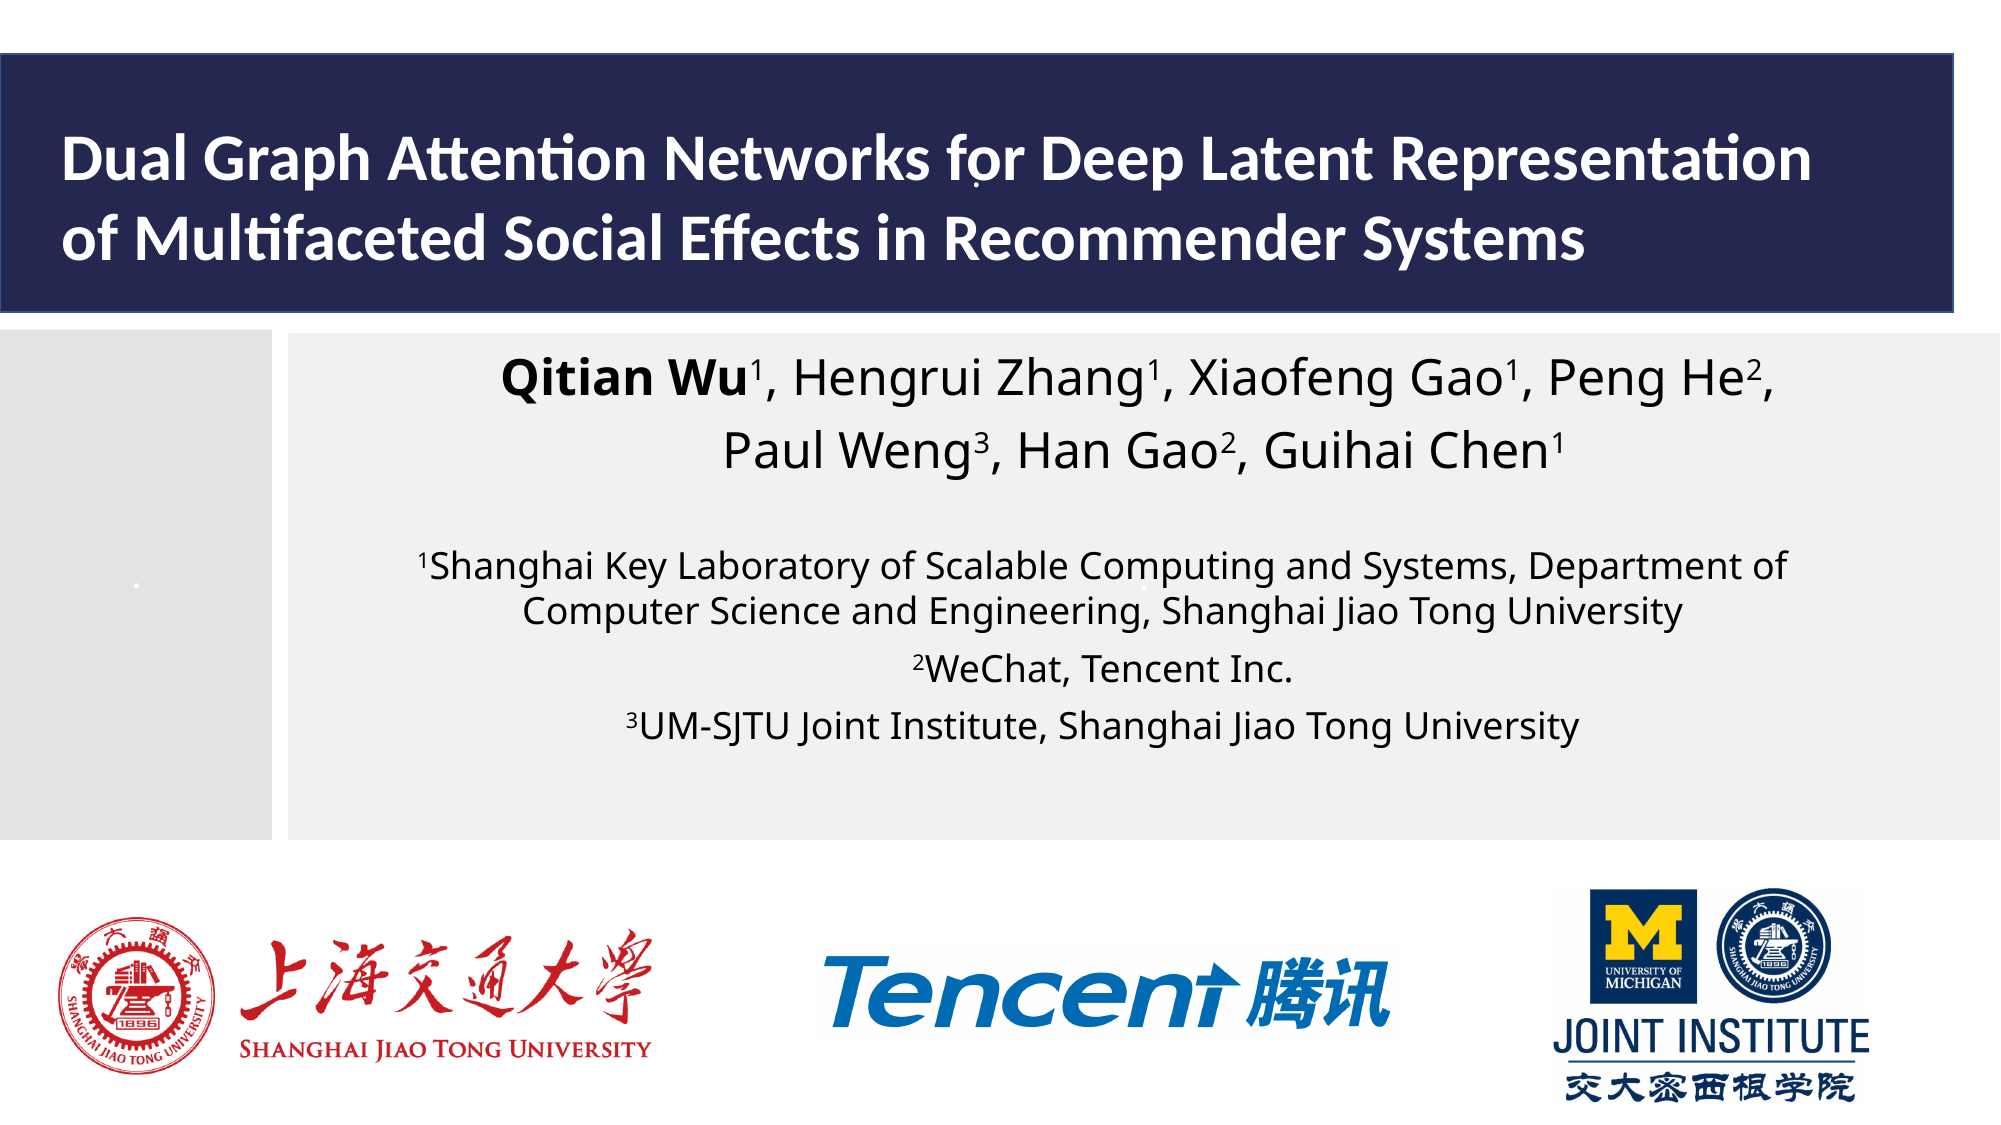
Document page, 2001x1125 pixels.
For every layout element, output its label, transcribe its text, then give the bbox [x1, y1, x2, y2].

text_box · [0, 329, 273, 841]
text_box 1Shanghai Key Laboratory of Scalable Computing and Systems, Department of Computer Science and Engineering, Shanghai Jiao Tong University 2WeChat, Tencent Inc. 3UM-SJTU Joint Institute, Shanghai Jiao Tong University [348, 534, 1858, 755]
text_box · [287, 332, 2000, 841]
picture [814, 946, 1404, 1038]
picture [43, 903, 670, 1081]
text_box · [0, 53, 1954, 313]
picture [1548, 887, 1870, 1105]
text_box Qitian Wu1, Hengrui Zhang1, Xiaofeng Gao1, Peng He2, Paul Weng3, Han Gao2, Guihai Chen1 [480, 338, 1797, 486]
text_box Dual Graph Attention Networks for Deep Latent Representation of Multifaceted Social Effects in Recommender Systems [46, 0, 2000, 282]
